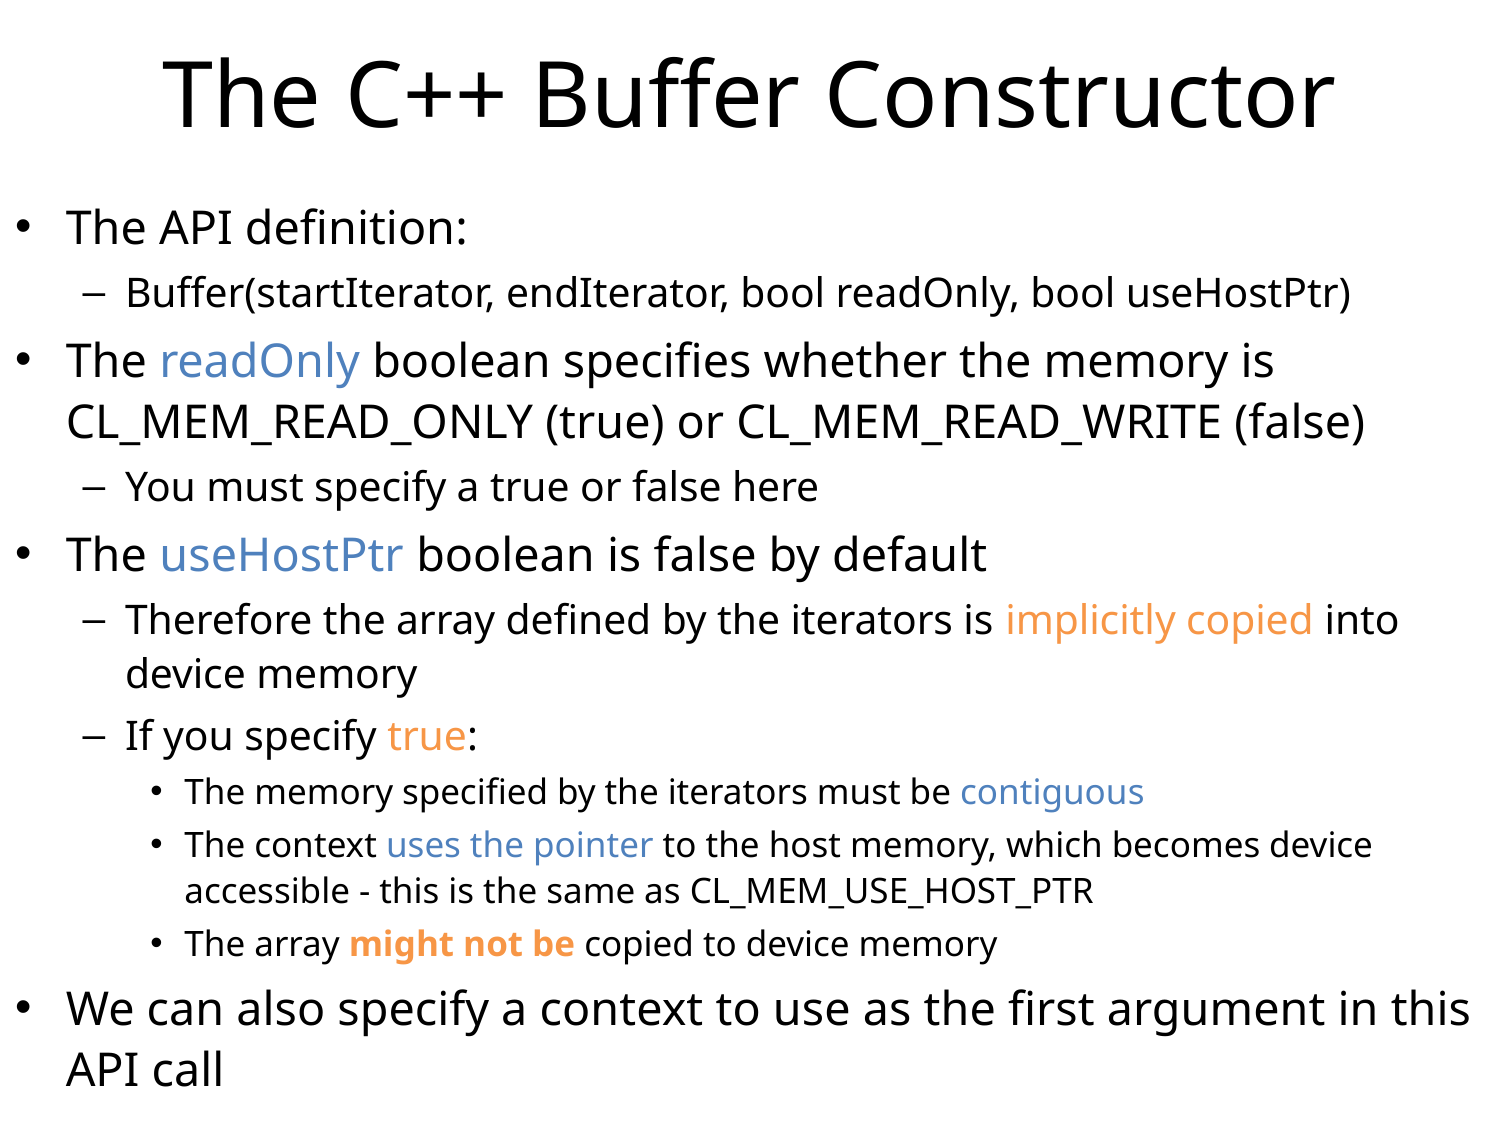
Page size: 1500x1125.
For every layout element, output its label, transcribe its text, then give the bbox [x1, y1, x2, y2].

list The API definition: Buffer(startIterator, endIterator, bool readOnly, bool useHostPtr) The readOnly boolean specifies whether the memory is CL_MEM_READ_ONLY (true) or CL_MEM_READ_WRITE (false) You must specify a true or false here The useHostPtr boolean is false by default Therefore the array defined by the iterators is implicitly copied into device memory If you specify true: The memory specified by the iterators must be contiguous The context uses the pointer to the host memory, which becomes device accessible - this is the same as CL_MEM_USE_HOST_PTR The array might not be copied to device memory We can also specify a context to use as the first argument in this API call [0, 184, 1500, 1106]
title The C++ Buffer Constructor [75, 0, 1425, 184]
